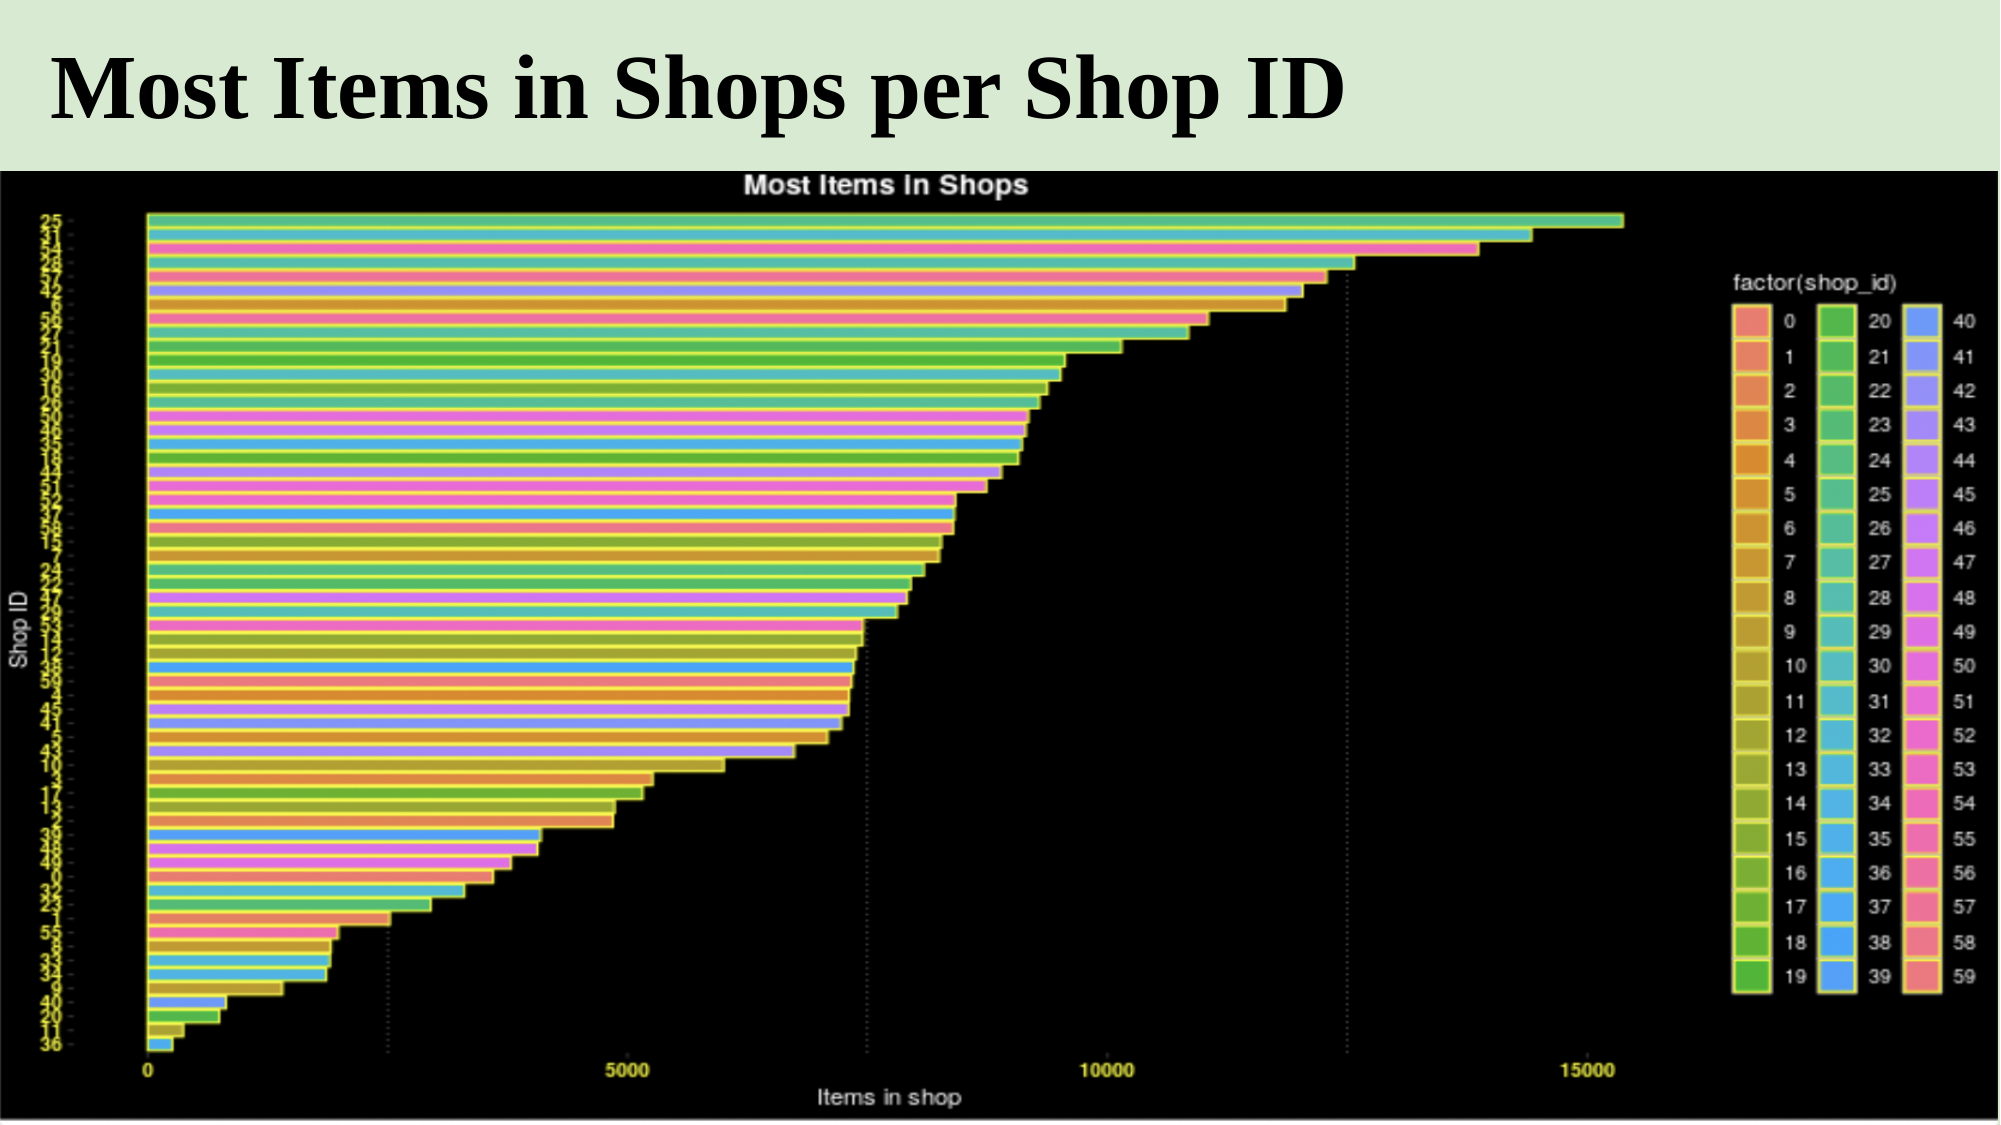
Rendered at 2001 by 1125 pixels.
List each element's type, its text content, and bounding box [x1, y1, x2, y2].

picture [0, 170, 1998, 1125]
text_box Most Items in Shops per Shop ID [35, 11, 1962, 152]
